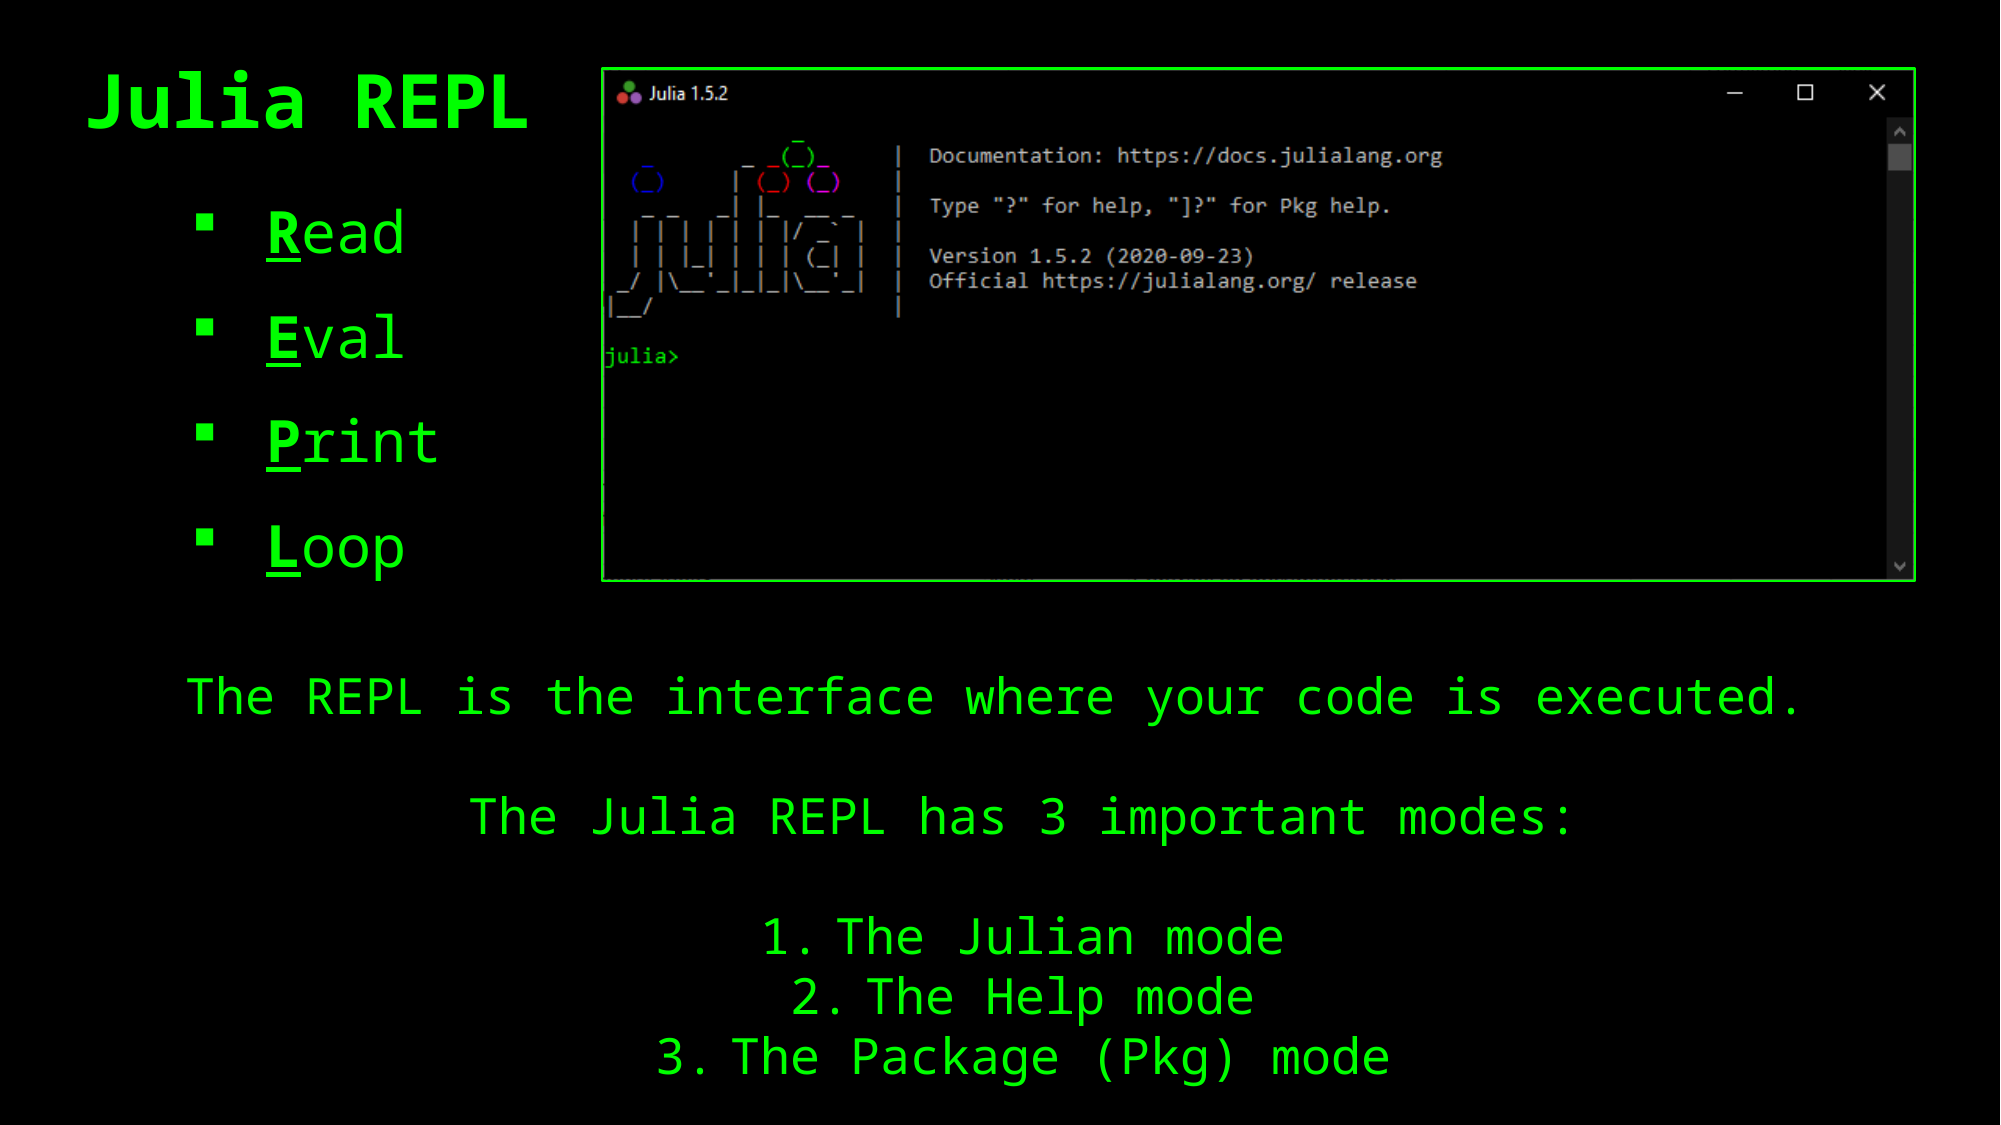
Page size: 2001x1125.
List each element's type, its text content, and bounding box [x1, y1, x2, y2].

text_box The REPL is the interface where your code is executed. [76, 656, 1915, 732]
text_box The Julia REPL has 3 important modes: The Julian mode The Help mode The Package (Pkg) mode [427, 777, 1619, 1092]
text_box Read Eval Print Loop [176, 152, 513, 587]
text_box Julia REPL [63, 46, 551, 152]
picture [603, 69, 1915, 581]
